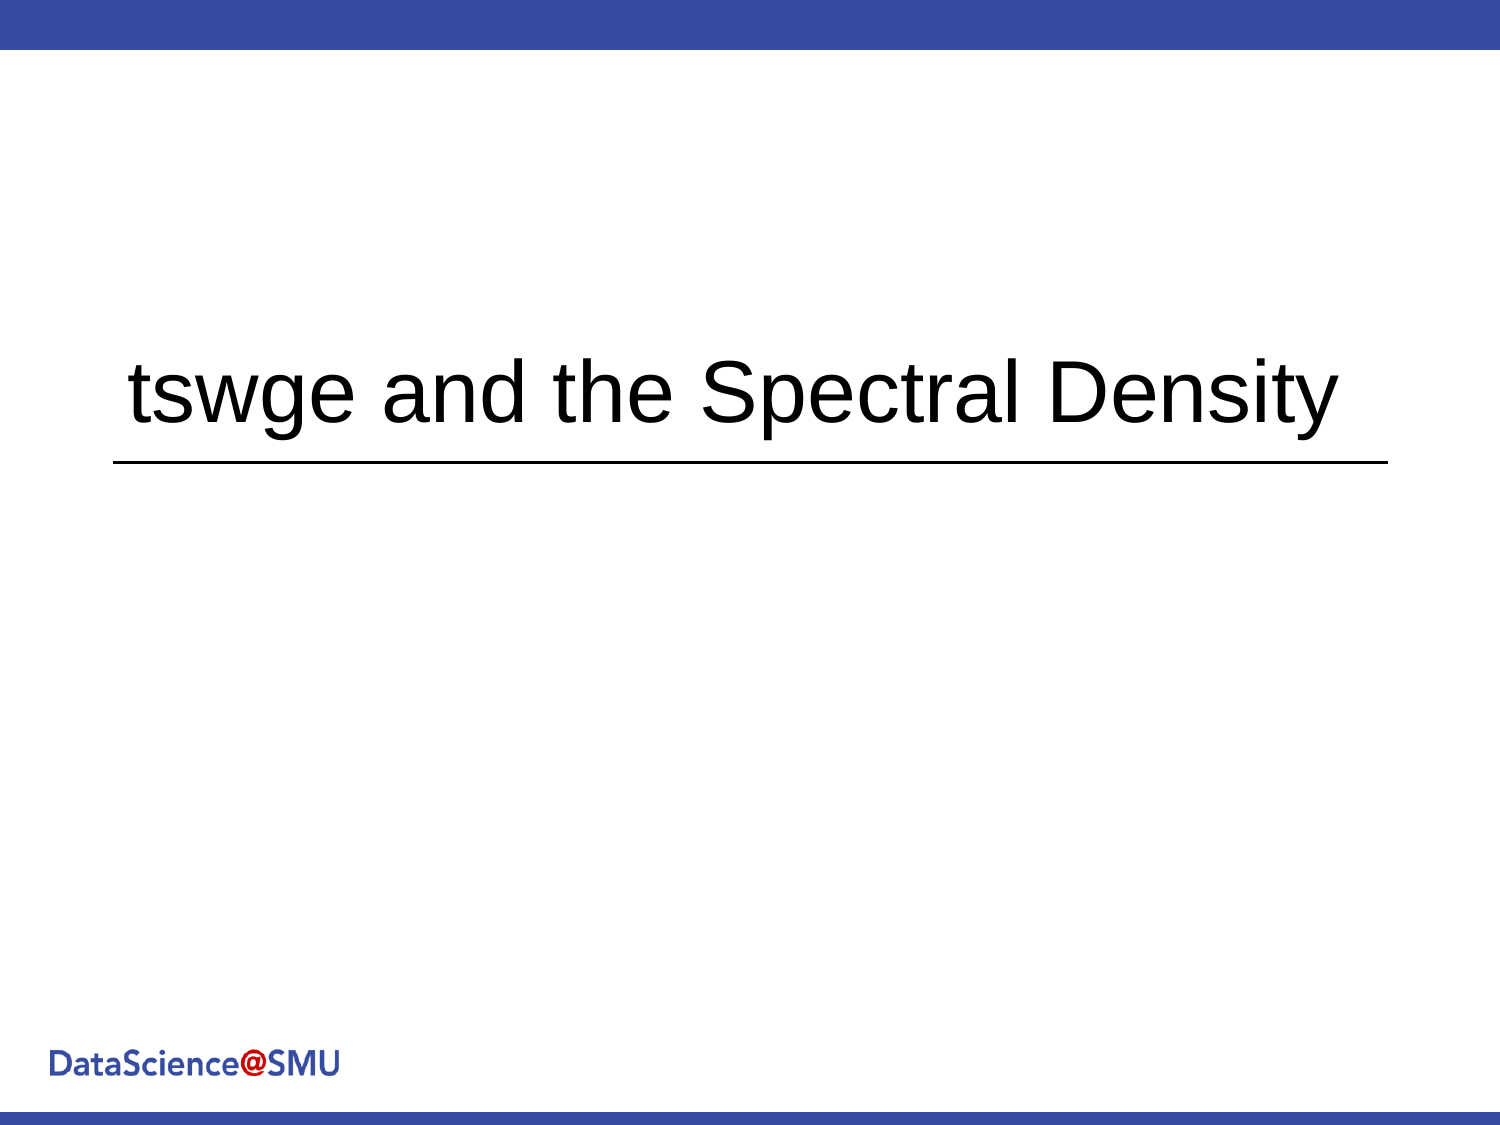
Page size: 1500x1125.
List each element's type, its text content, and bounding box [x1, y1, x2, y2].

picture [50, 1049, 339, 1076]
title tswge and the Spectral Density [112, 299, 1388, 448]
